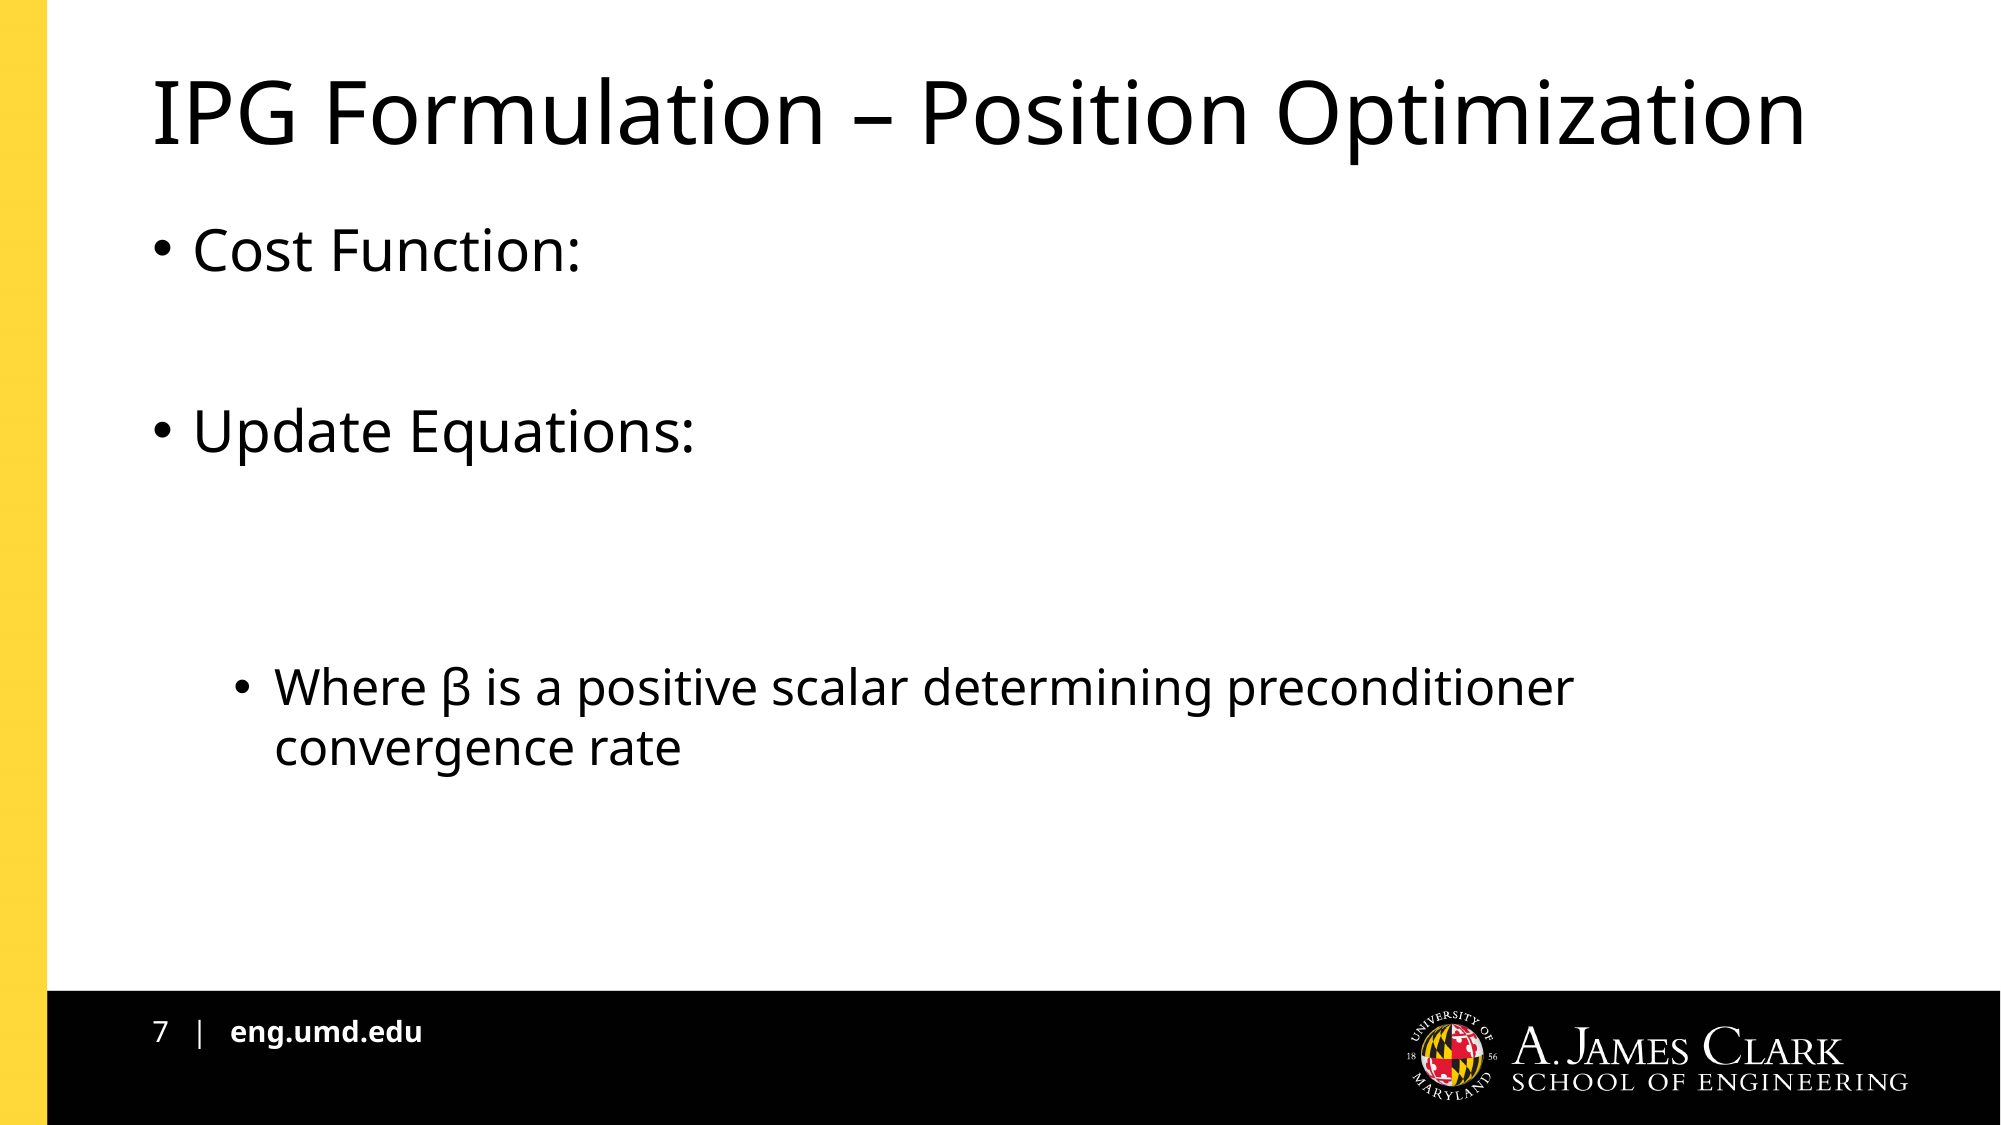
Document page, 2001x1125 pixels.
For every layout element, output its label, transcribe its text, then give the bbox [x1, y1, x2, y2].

title IPG Formulation – Position Optimization [137, 59, 1863, 171]
picture [0, 0, 2001, 1125]
footer 7 | eng.umd.edu [137, 1002, 1338, 1063]
